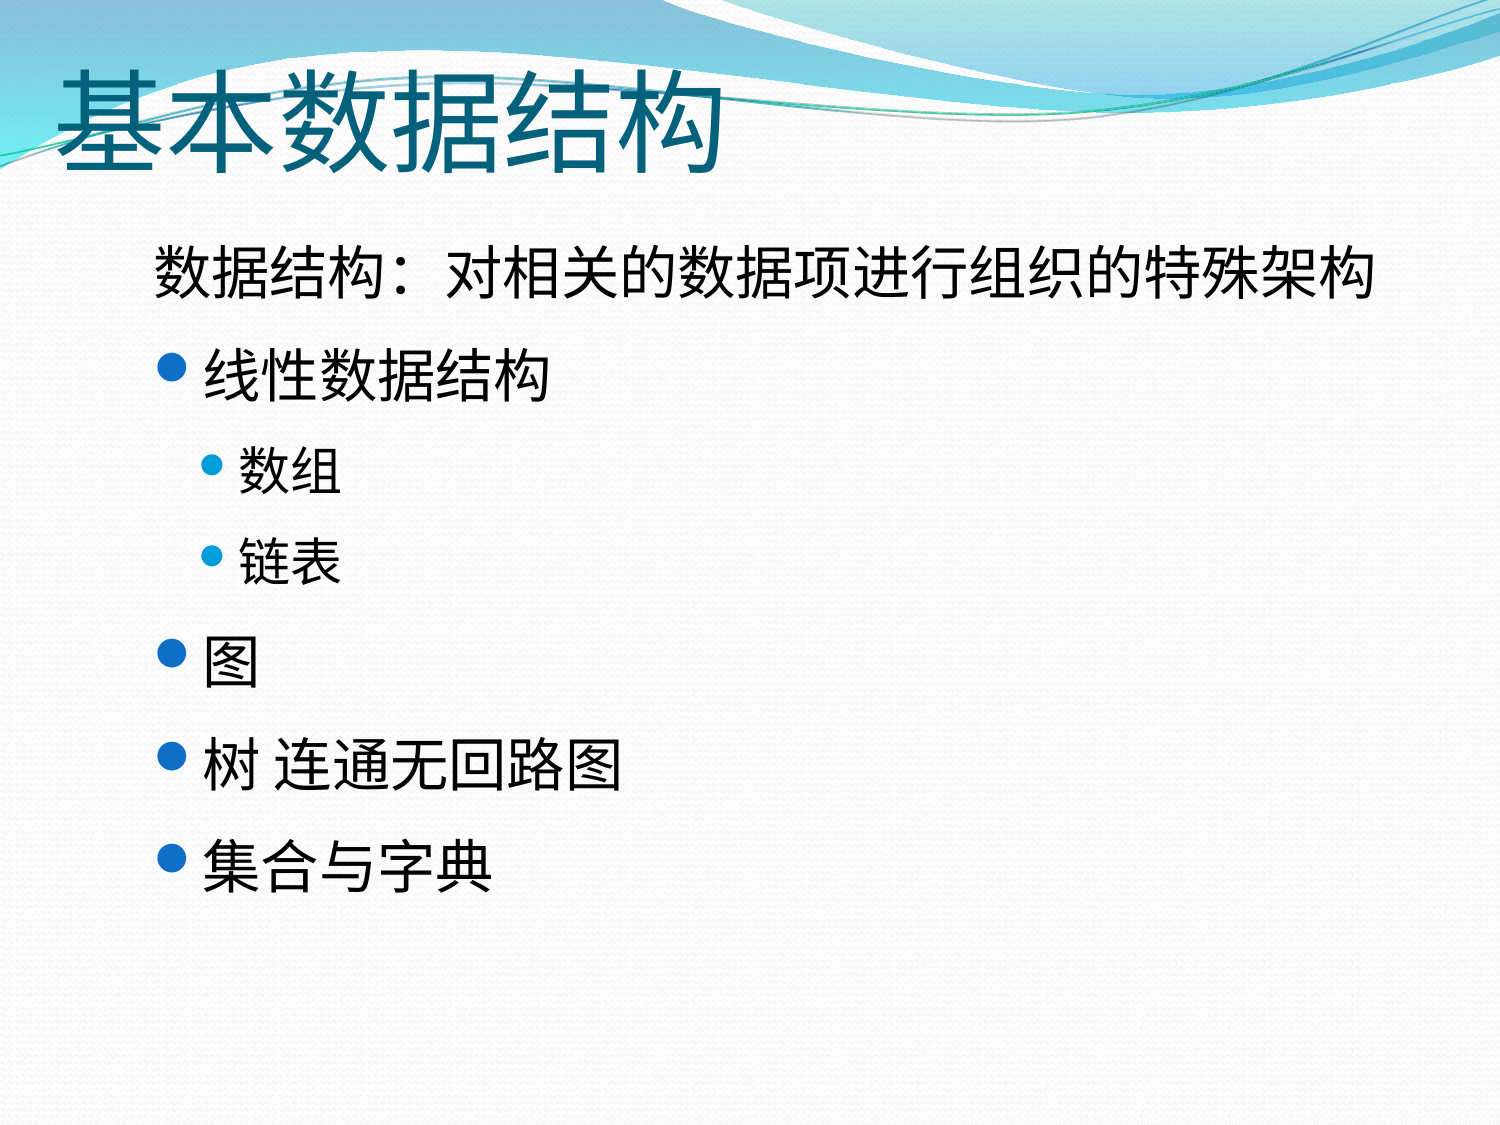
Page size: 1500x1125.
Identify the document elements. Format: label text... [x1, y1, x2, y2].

picture [0, 0, 1500, 1125]
list 数据结构：对相关的数据项进行组织的特殊架构 线性数据结构 数组 链表 图 树 连通无回路图 集合与字典 [73, 207, 1424, 979]
title 基本数据结构 [52, 0, 1404, 188]
